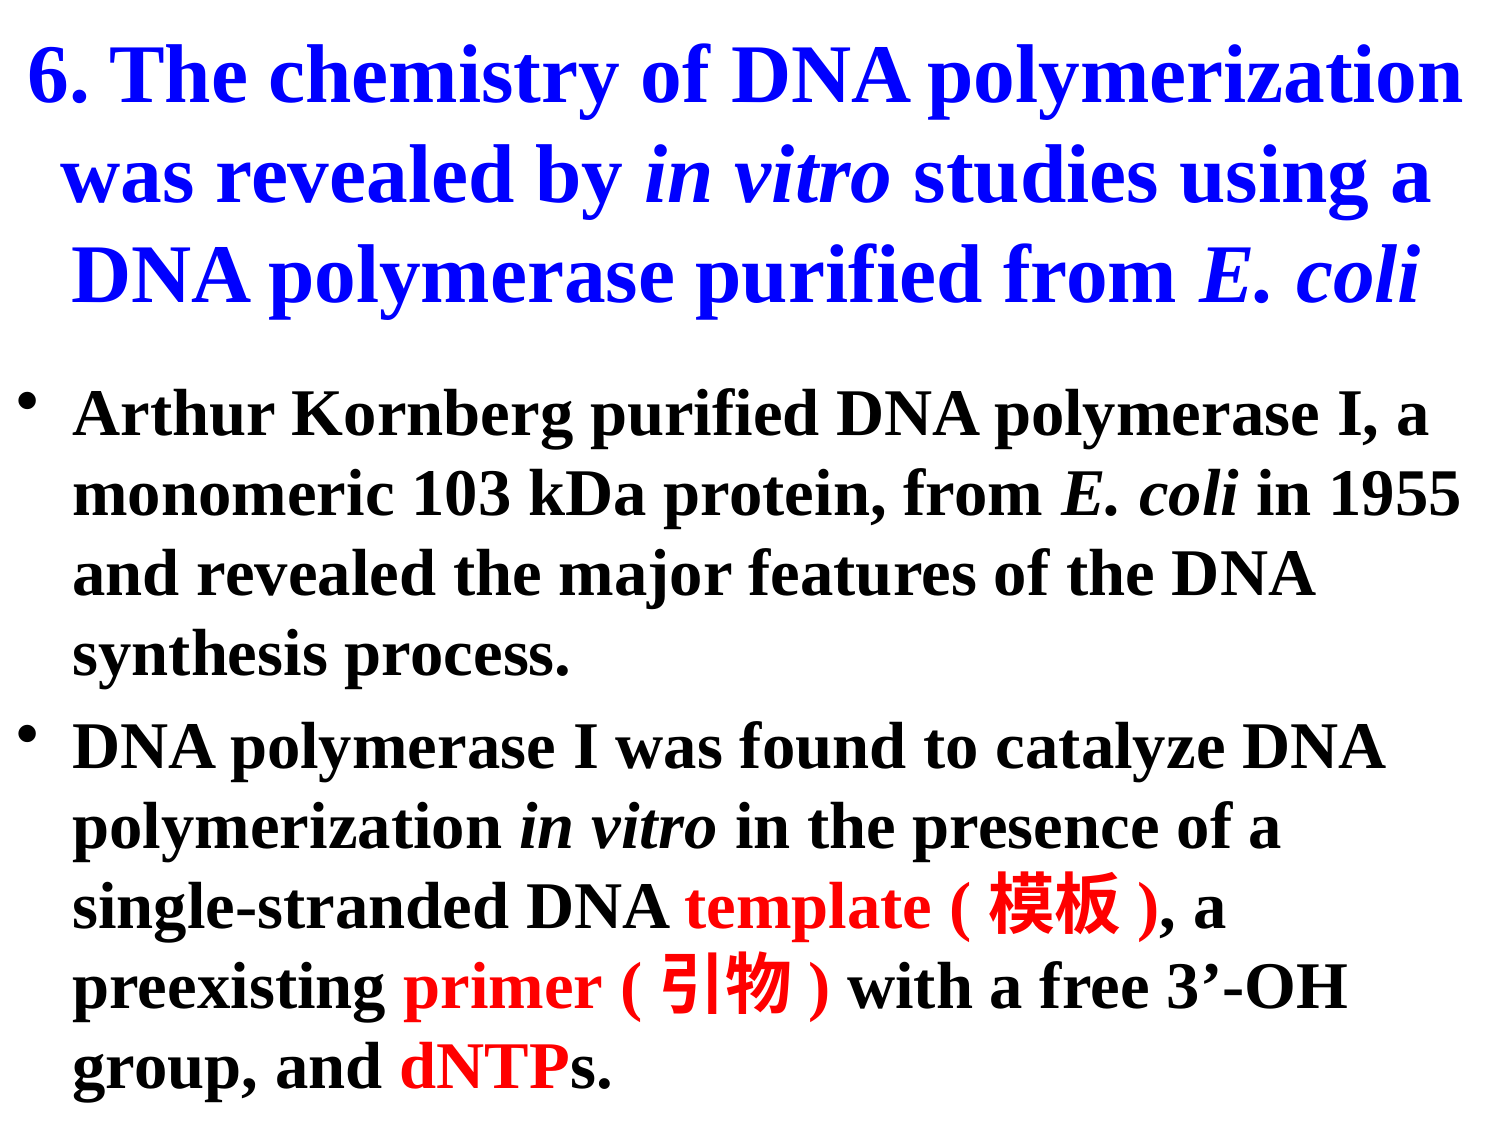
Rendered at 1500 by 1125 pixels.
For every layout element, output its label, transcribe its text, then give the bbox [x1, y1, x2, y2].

list Arthur Kornberg purified DNA polymerase I, a monomeric 103 kDa protein, from E. coli in 1955 and revealed the major features of the DNA synthesis process. DNA polymerase I was found to catalyze DNA polymerization in vitro in the presence of a single-stranded DNA template (模板), a preexisting primer (引物) with a free 3’-OH group, and dNTPs. [0, 361, 1499, 1125]
title 6. The chemistry of DNA polymerization was revealed by in vitro studies using a DNA polymerase purified from E. coli [0, 74, 1497, 263]
